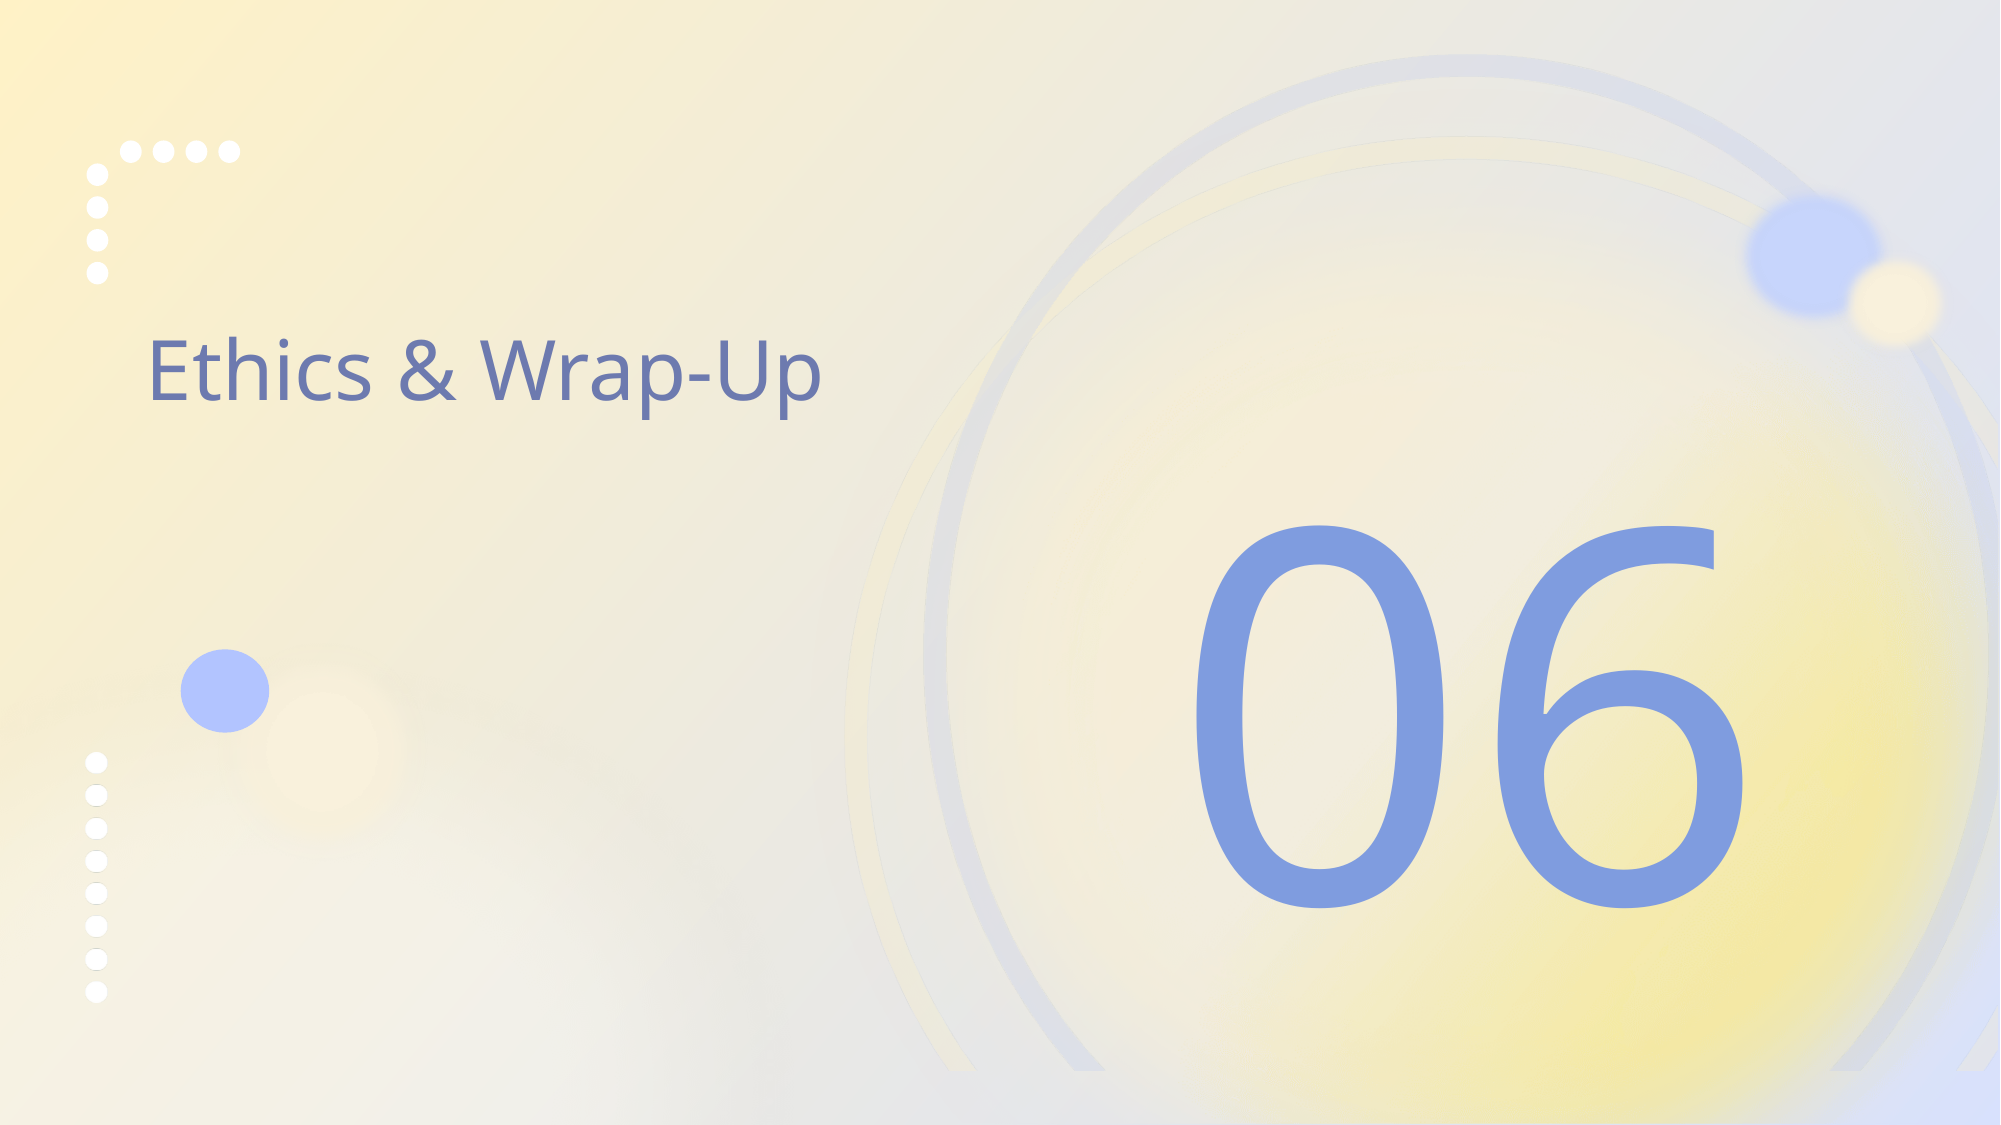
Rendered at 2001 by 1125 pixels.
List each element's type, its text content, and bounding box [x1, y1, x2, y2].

picture [0, 54, 1999, 1125]
text_box [119, 140, 142, 163]
text_box [185, 140, 208, 163]
text_box [152, 140, 175, 163]
text_box [86, 229, 109, 252]
text_box [86, 196, 109, 219]
text_box [86, 163, 109, 186]
text_box [86, 261, 109, 285]
text_box [218, 140, 241, 163]
text_box Ethics & Wrap-Up [130, 309, 808, 425]
